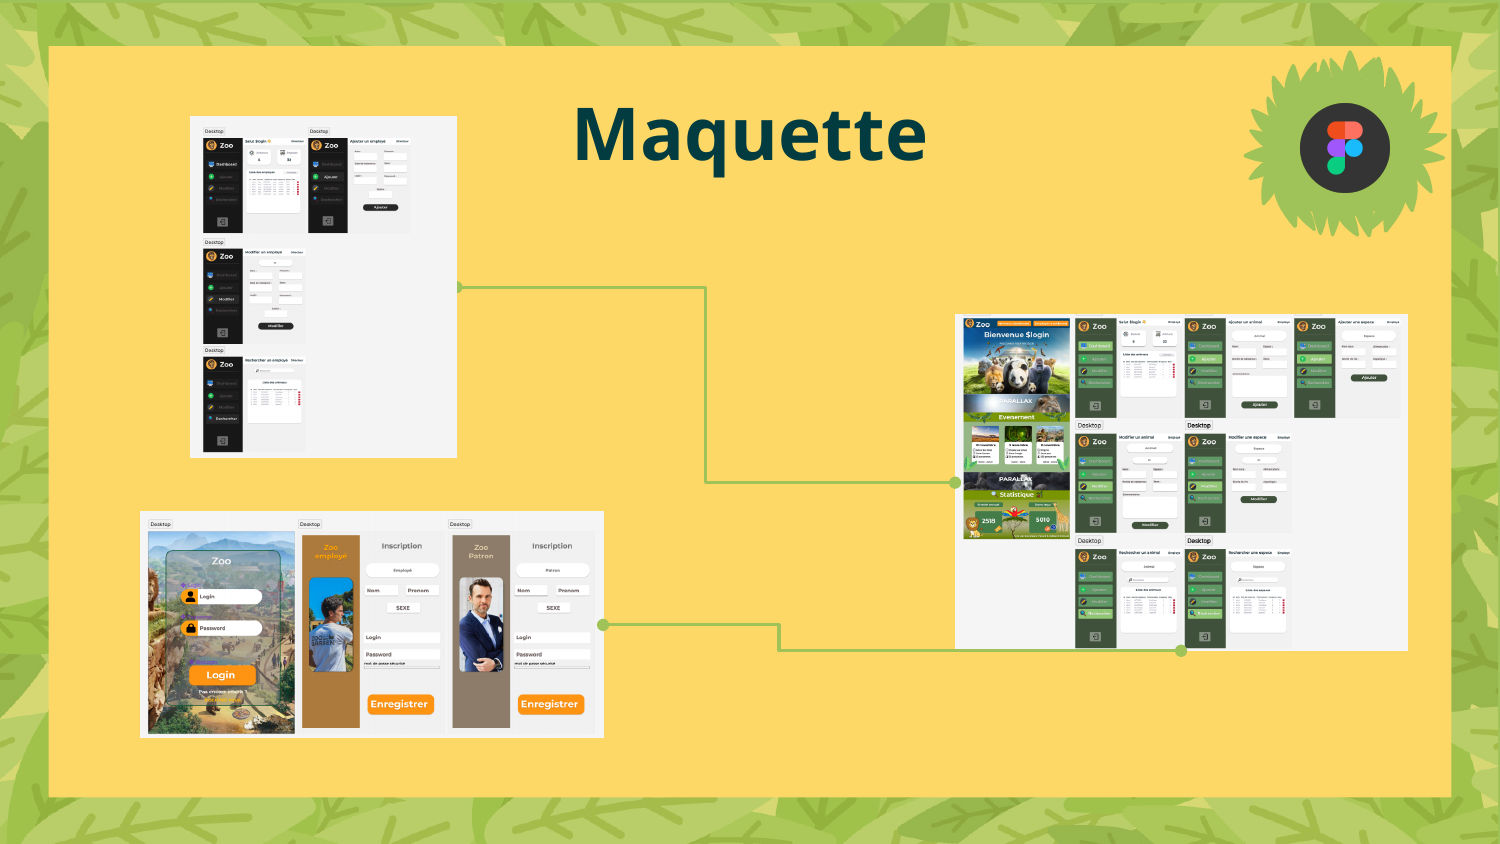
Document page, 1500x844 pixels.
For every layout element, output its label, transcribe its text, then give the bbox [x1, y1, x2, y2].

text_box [1239, 50, 1450, 242]
title Maquette [118, 72, 1234, 167]
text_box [602, 624, 1182, 652]
picture [0, 3, 1499, 844]
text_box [456, 286, 956, 483]
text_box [714, 167, 724, 177]
